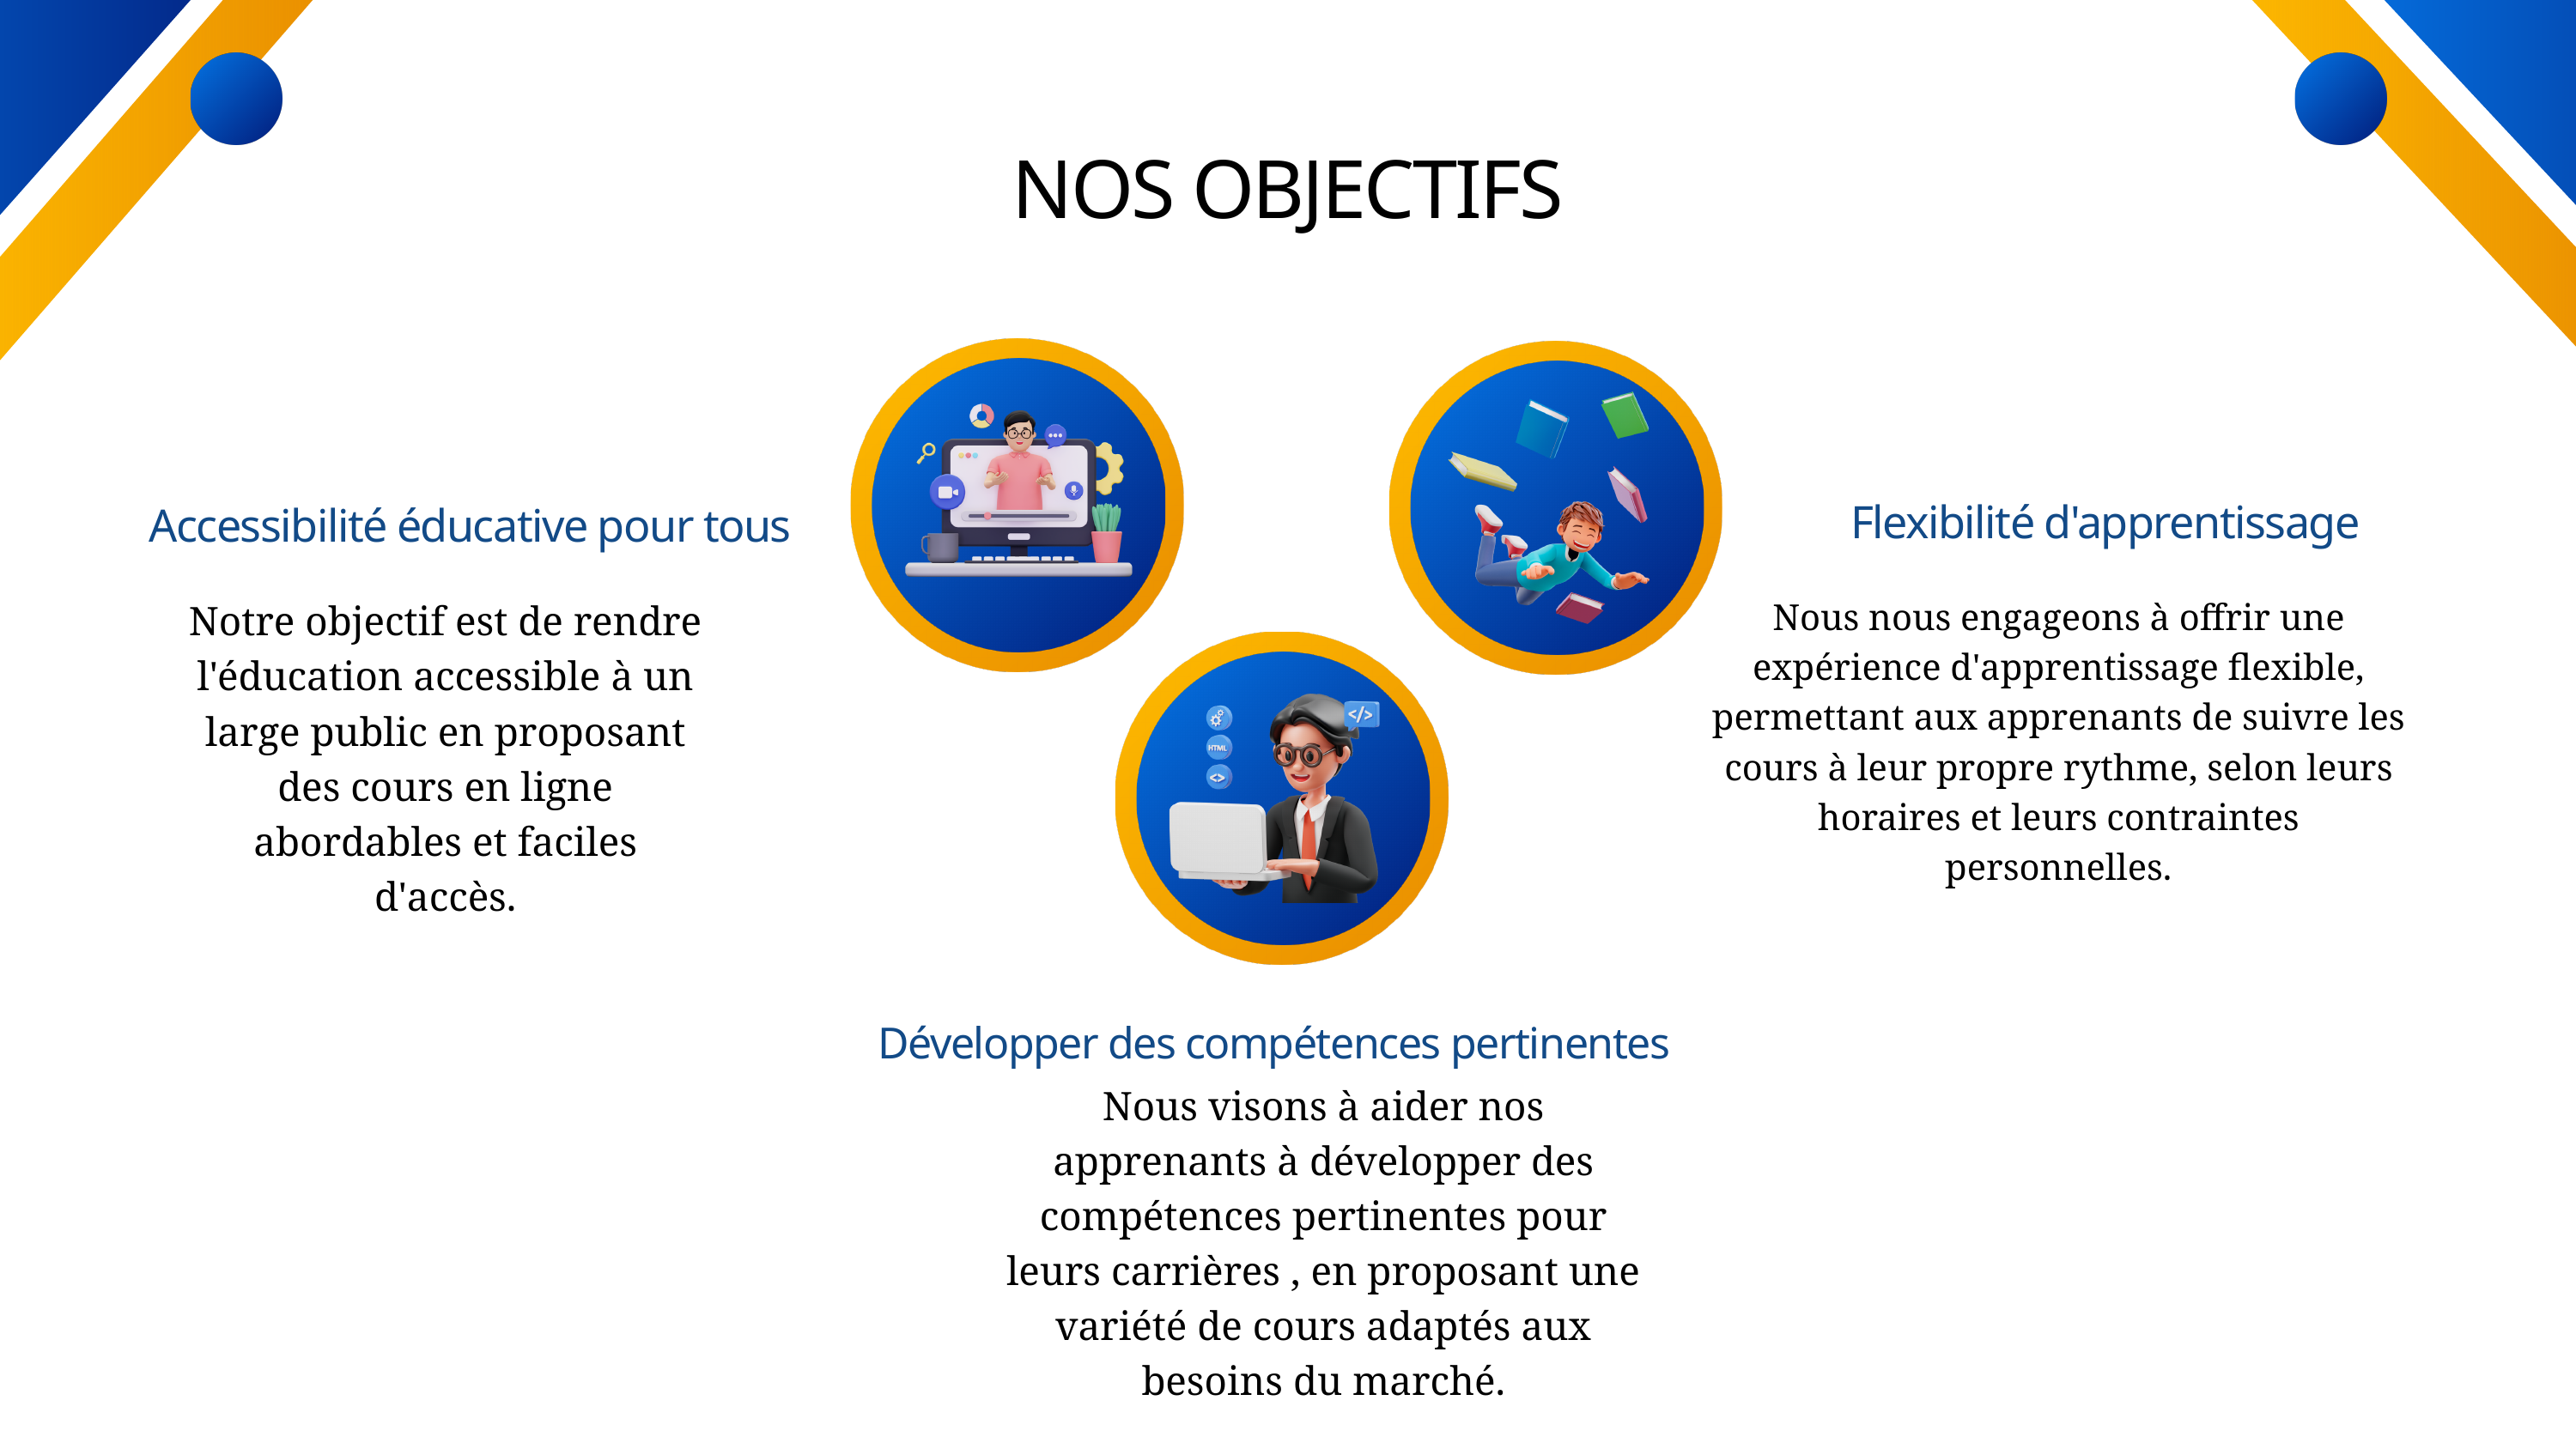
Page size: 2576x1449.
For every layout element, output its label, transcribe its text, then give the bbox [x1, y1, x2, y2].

text_box [2294, 52, 2388, 145]
text_box [1388, 341, 1722, 675]
text_box NOS OBJECTIFS [860, 143, 1716, 235]
text_box [904, 403, 1133, 577]
text_box [0, 0, 313, 361]
text_box [1448, 391, 1649, 624]
text_box Notre objectif est de rendre l'éducation accessible à un large public en proposant des cours en ligne abordables et faciles d'accès. [178, 588, 714, 919]
text_box [1410, 361, 1704, 655]
text_box [1115, 632, 1449, 965]
text_box [2251, 0, 2576, 347]
text_box Accessibilité éducative pour tous [38, 500, 792, 551]
text_box [2384, 0, 2576, 205]
text_box [1169, 694, 1380, 903]
text_box [1136, 652, 1431, 945]
text_box [850, 338, 1184, 672]
text_box Nous nous engageons à offrir une expérience d'apprentissage flexible, permettant aux apprenants de suivre les cours à leur propre rythme, selon leurs horaires et leurs contraintes personnelles. [1704, 587, 2412, 888]
text_box Nous visons à aider nos apprenants à développer des compétences pertinentes pour leurs carrières , en proposant une variété de cours adaptés aux besoins du marché. [995, 1072, 1652, 1404]
text_box [0, 0, 191, 215]
text_box [872, 358, 1166, 652]
text_box Développer des compétences pertinentes [878, 1019, 1767, 1068]
text_box Flexibilité d'apprentissage [1722, 497, 2360, 549]
text_box [190, 52, 283, 145]
